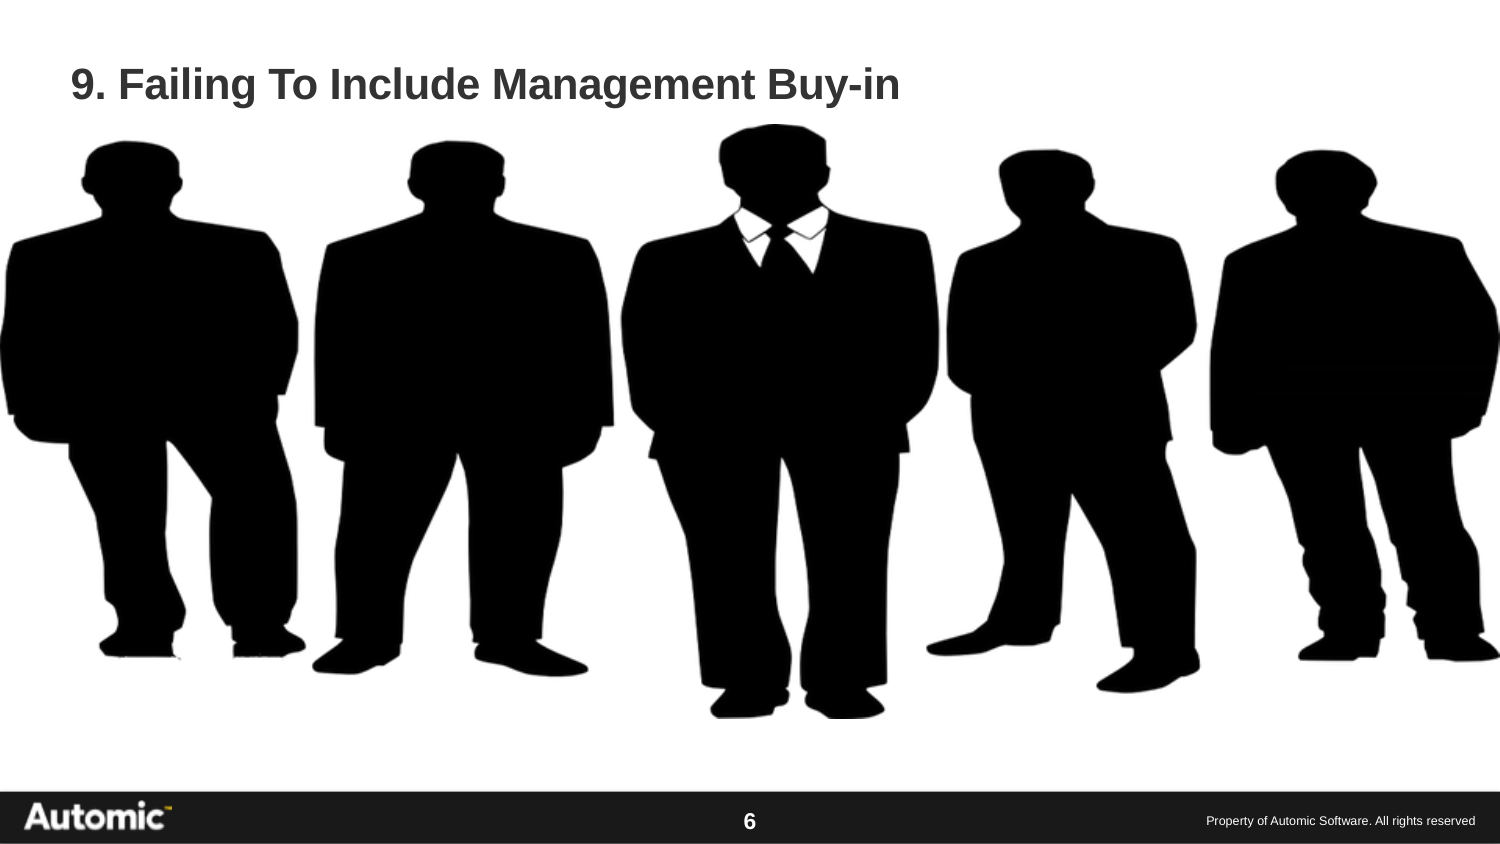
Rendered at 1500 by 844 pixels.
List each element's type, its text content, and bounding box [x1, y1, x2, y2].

title 9. Failing To Include Management Buy-in [70, 62, 1429, 111]
picture [0, 124, 1500, 719]
picture [23, 800, 172, 835]
